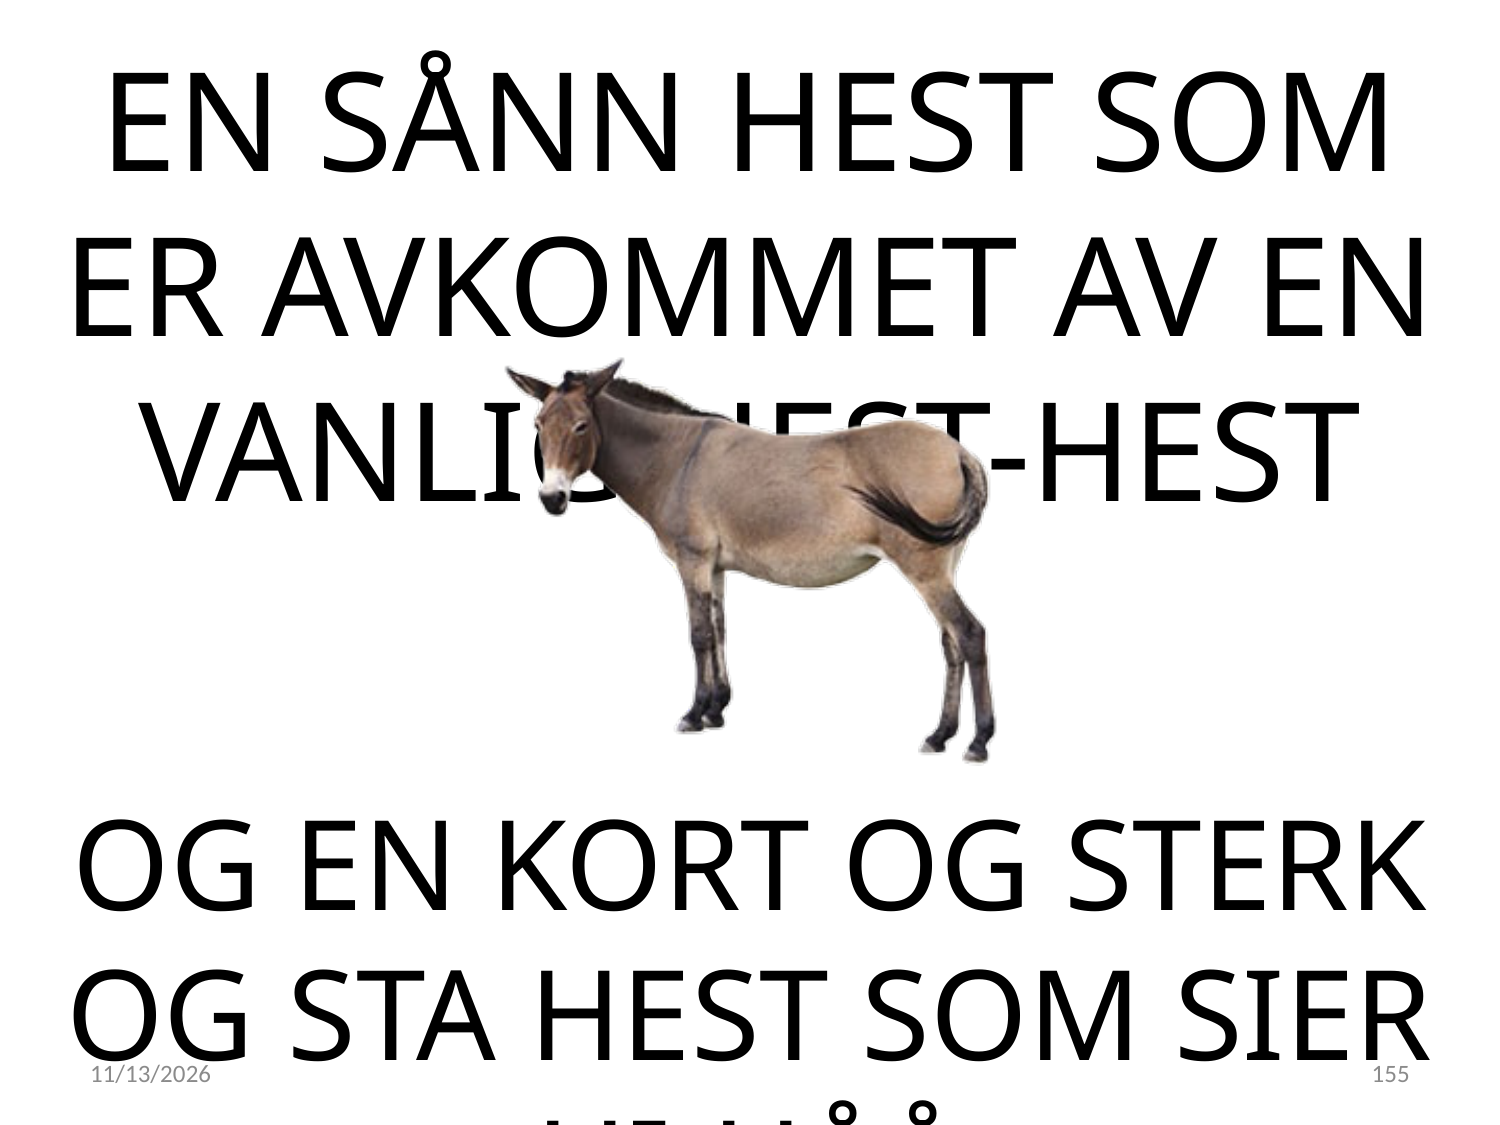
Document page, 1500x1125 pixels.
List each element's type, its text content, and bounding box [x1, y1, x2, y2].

picture [493, 350, 1007, 774]
text_box OG EN KORT OG STERK OG STA HEST SOM SIER HI-HÅÅ [0, 777, 1500, 880]
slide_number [75, 1042, 425, 1103]
slide_number 155 [1074, 1042, 1425, 1103]
list EN SÅNN HEST SOM ER AVKOMMET AV EN VANLIG HEST-HEST [0, 26, 1500, 128]
